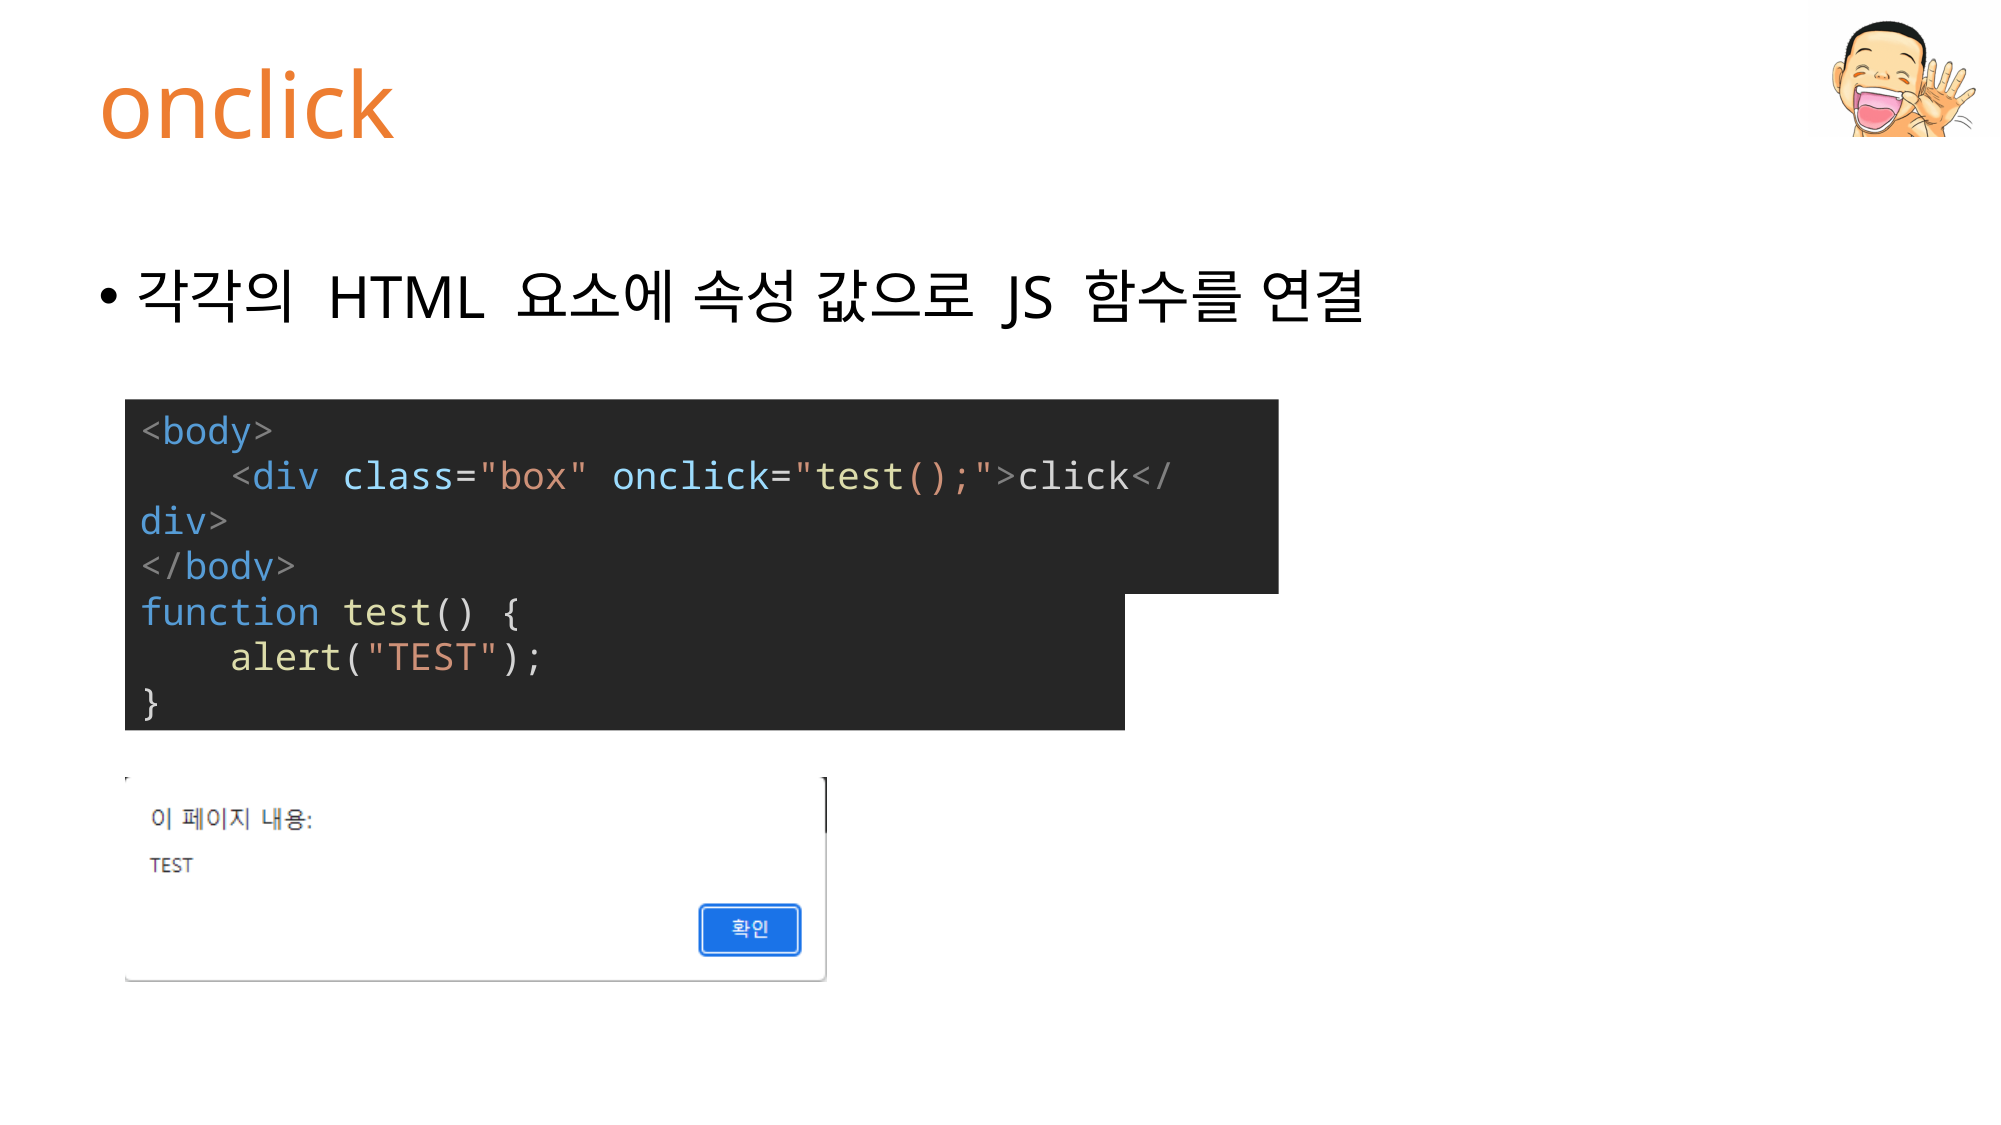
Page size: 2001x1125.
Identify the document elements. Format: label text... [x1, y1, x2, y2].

text_box <body> <div class="box" onclick="test();">click</div> </body> [125, 399, 1279, 594]
picture [1931, 0, 2000, 137]
list 각각의 HTML 요소에 속성 값으로 JS 함수를 연결 [83, 217, 1931, 1125]
text_box function test() { alert("TEST"); } [125, 580, 1125, 731]
title onclick [83, 0, 1931, 217]
picture [124, 777, 827, 982]
